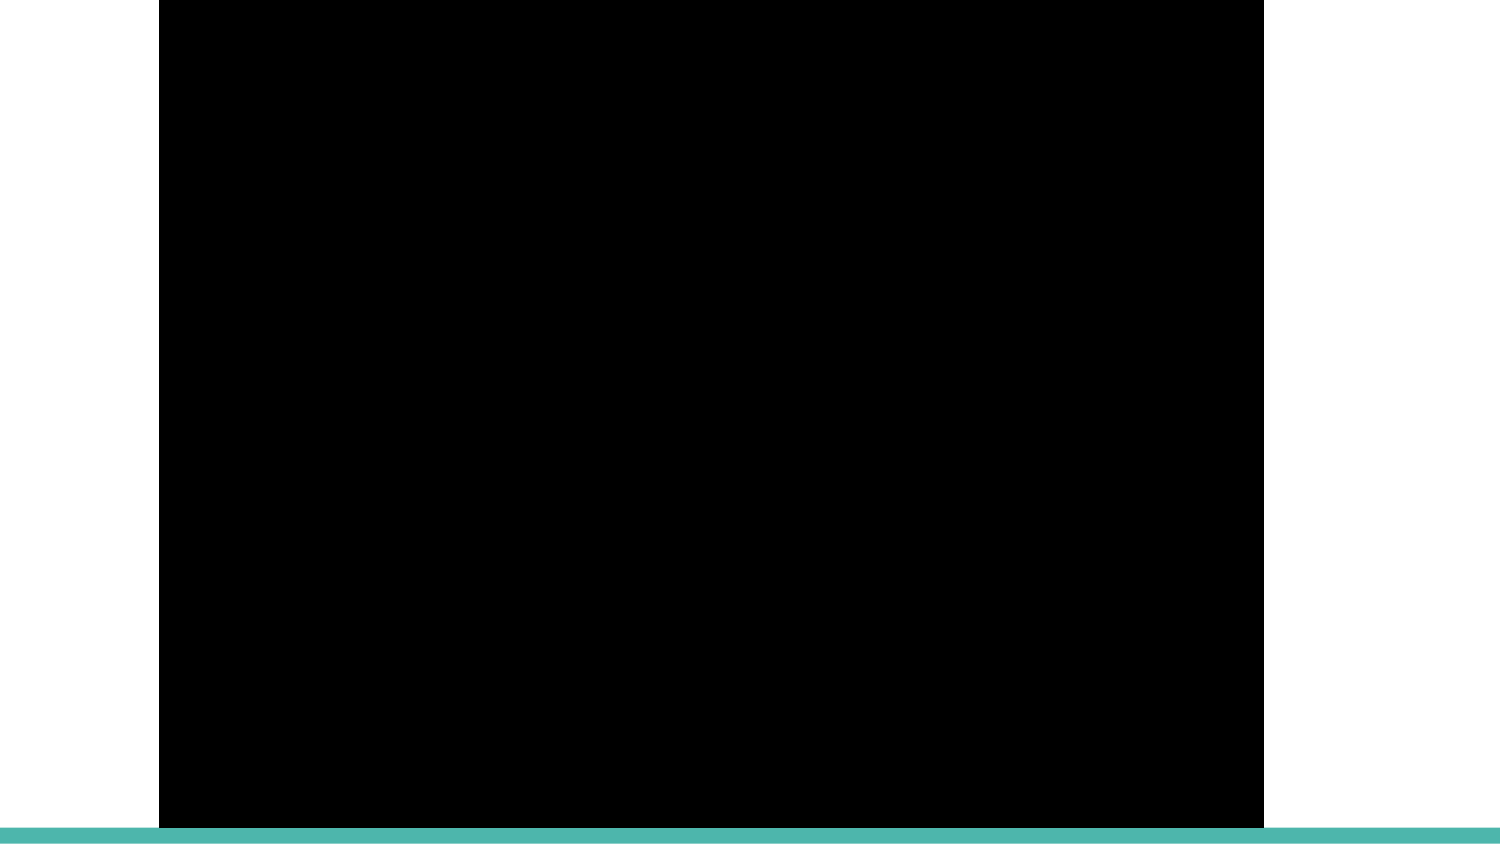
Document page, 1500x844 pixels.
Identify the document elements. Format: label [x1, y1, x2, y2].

picture [159, 0, 1264, 829]
